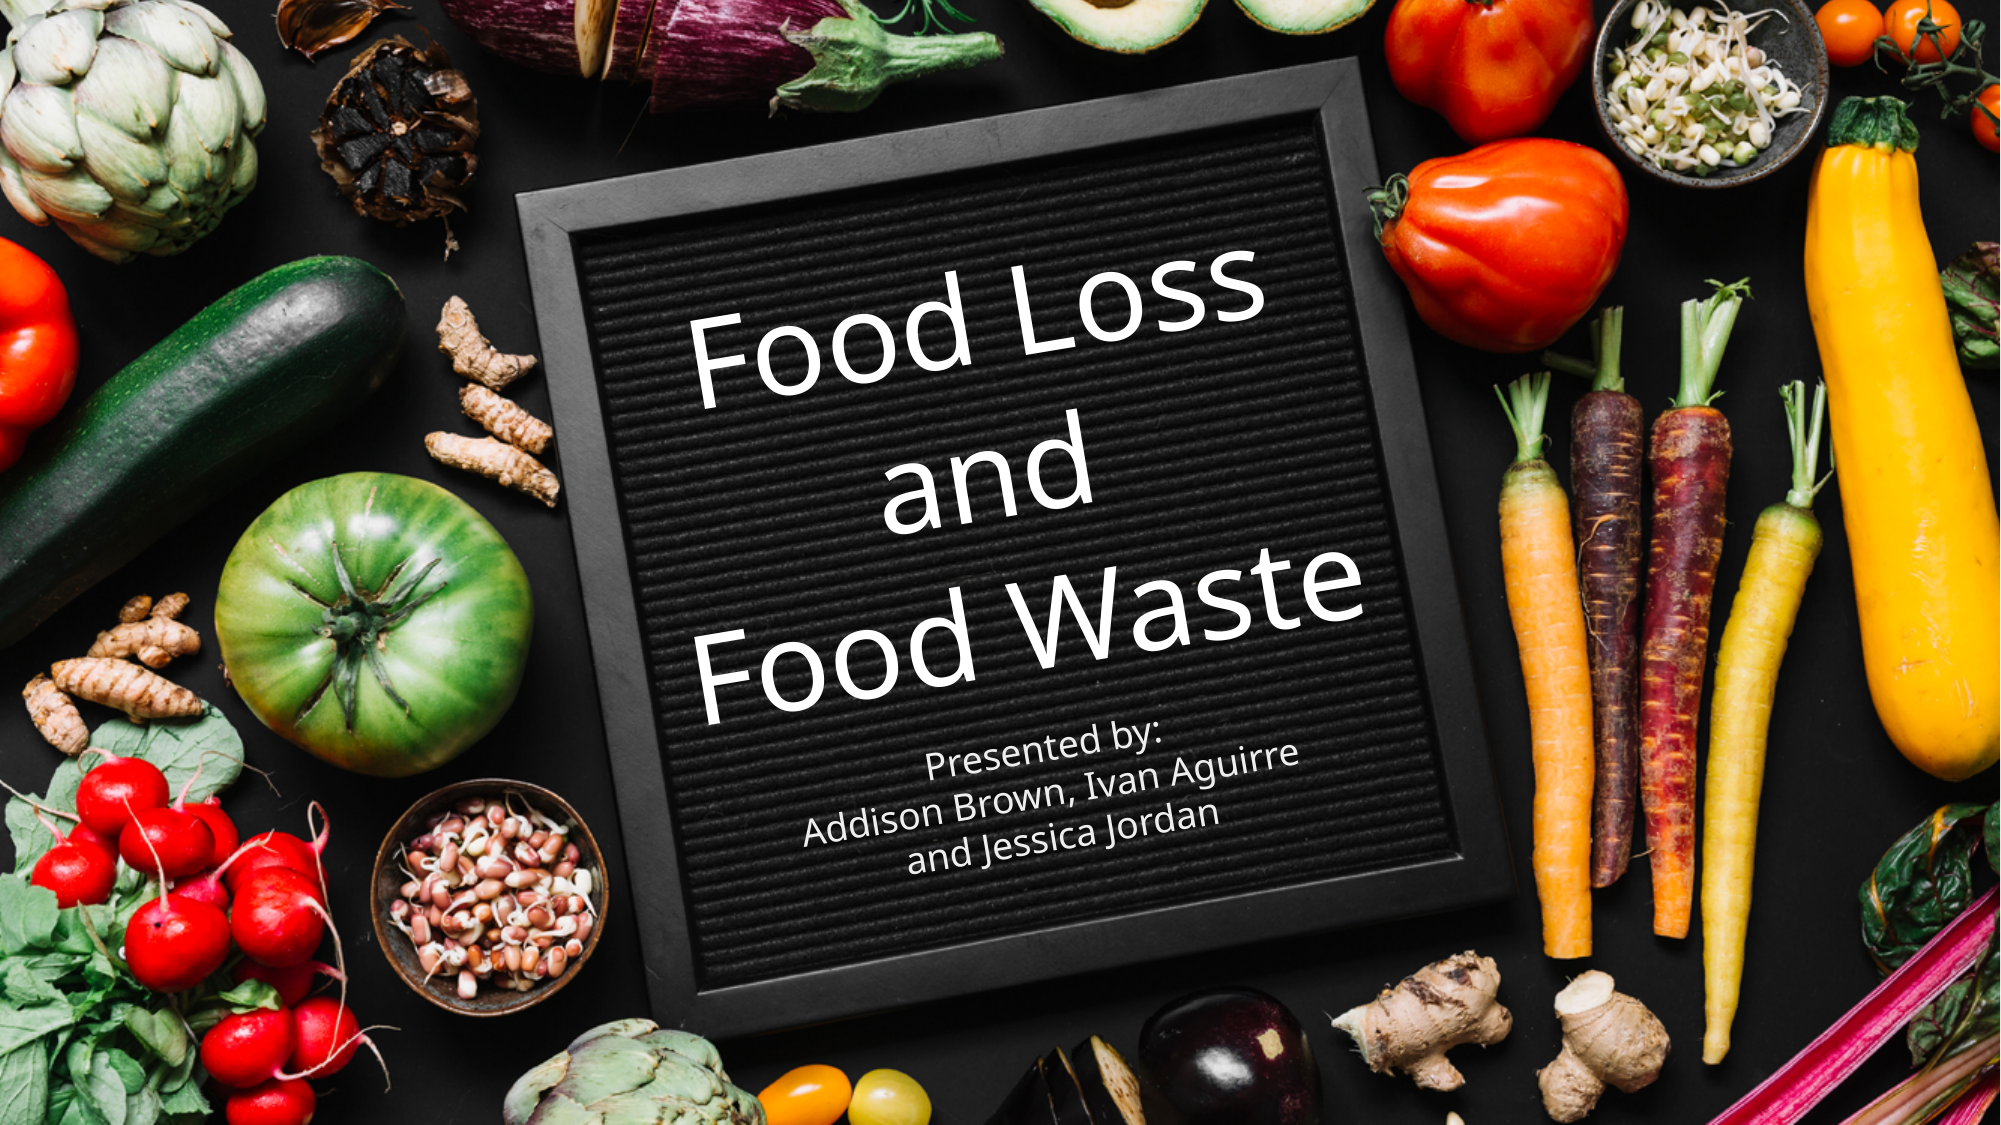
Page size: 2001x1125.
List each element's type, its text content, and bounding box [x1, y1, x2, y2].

picture [0, 0, 2001, 1125]
text_box Food Loss and Food Waste [585, 162, 1415, 766]
text_box Presented by: Addison Brown, Ivan Aguirre and Jessica Jordan [673, 654, 1437, 926]
